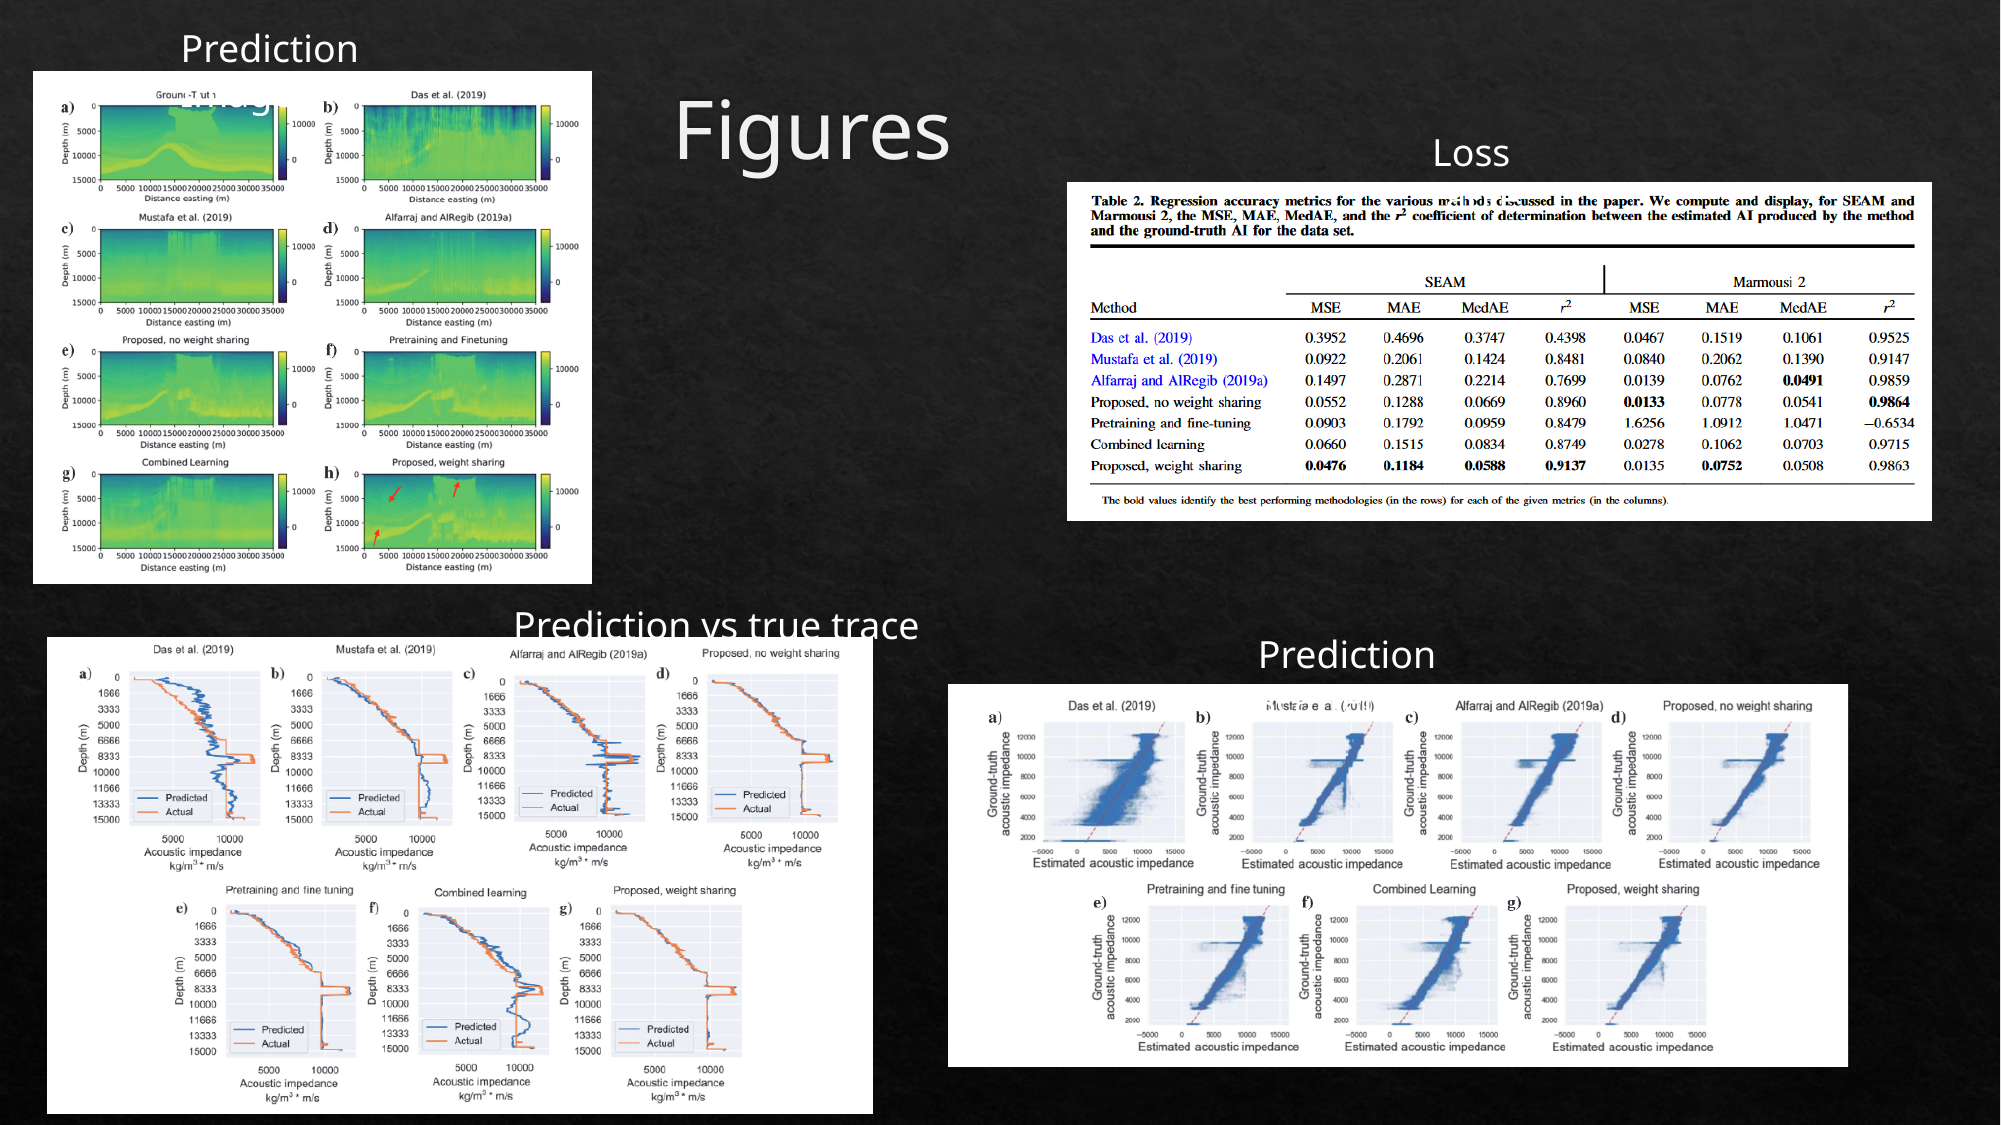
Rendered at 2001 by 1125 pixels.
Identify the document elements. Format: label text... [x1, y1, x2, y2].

picture [46, 636, 873, 1115]
picture [947, 684, 1849, 1067]
picture [33, 71, 593, 584]
text_box Loss table [1417, 122, 1621, 178]
title Figures [519, 0, 1107, 267]
text_box Prediction scatterplot [1243, 623, 1621, 680]
text_box Prediction vs true trace [498, 594, 949, 655]
picture [1067, 182, 1932, 521]
text_box Prediction Image [165, 18, 460, 67]
